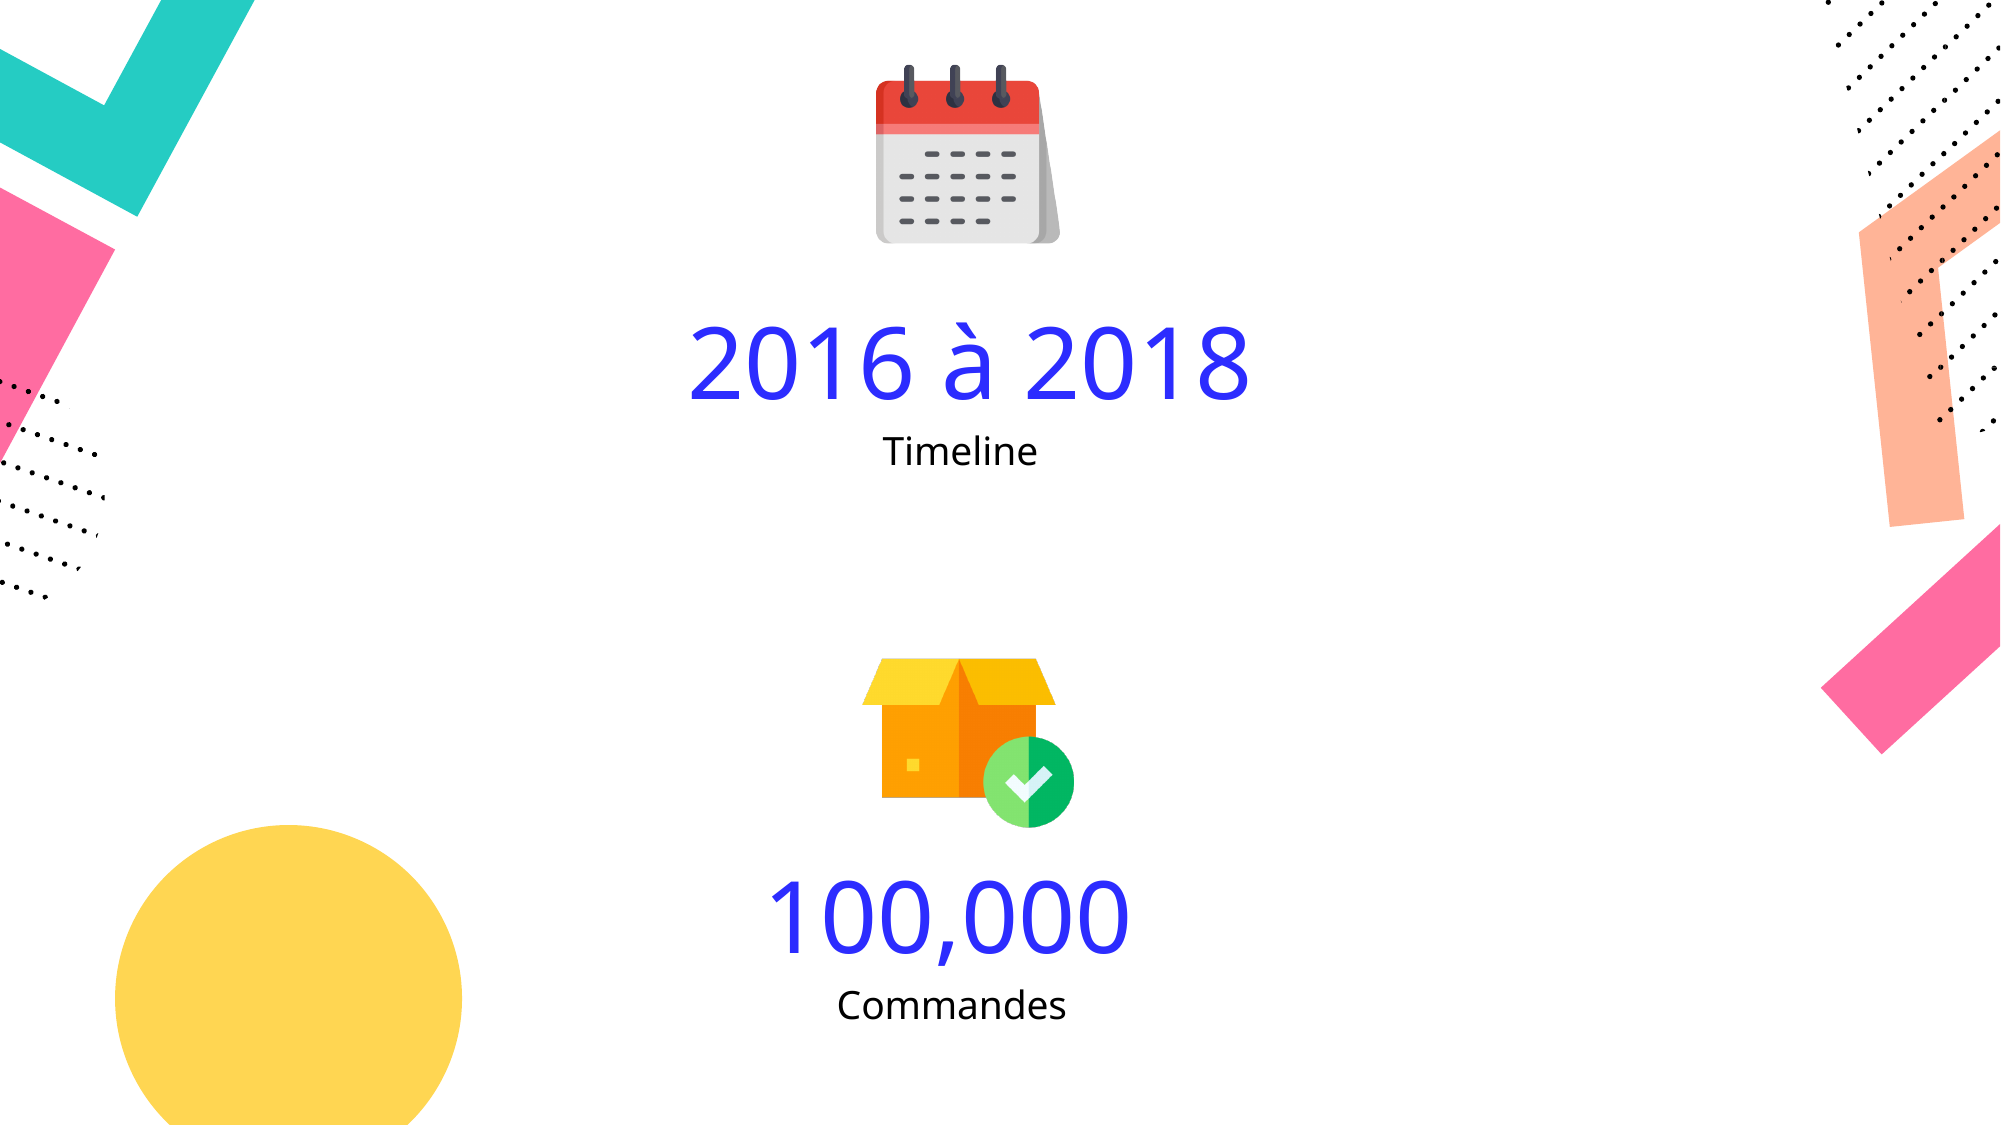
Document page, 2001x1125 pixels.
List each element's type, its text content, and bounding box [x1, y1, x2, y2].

title 2016 à 2018 [666, 268, 1333, 451]
picture [876, 62, 1060, 246]
picture [862, 637, 1074, 850]
title 100,000 [743, 822, 1194, 1005]
subtitle Commandes [816, 946, 1120, 1062]
subtitle Timeline [862, 392, 1074, 508]
